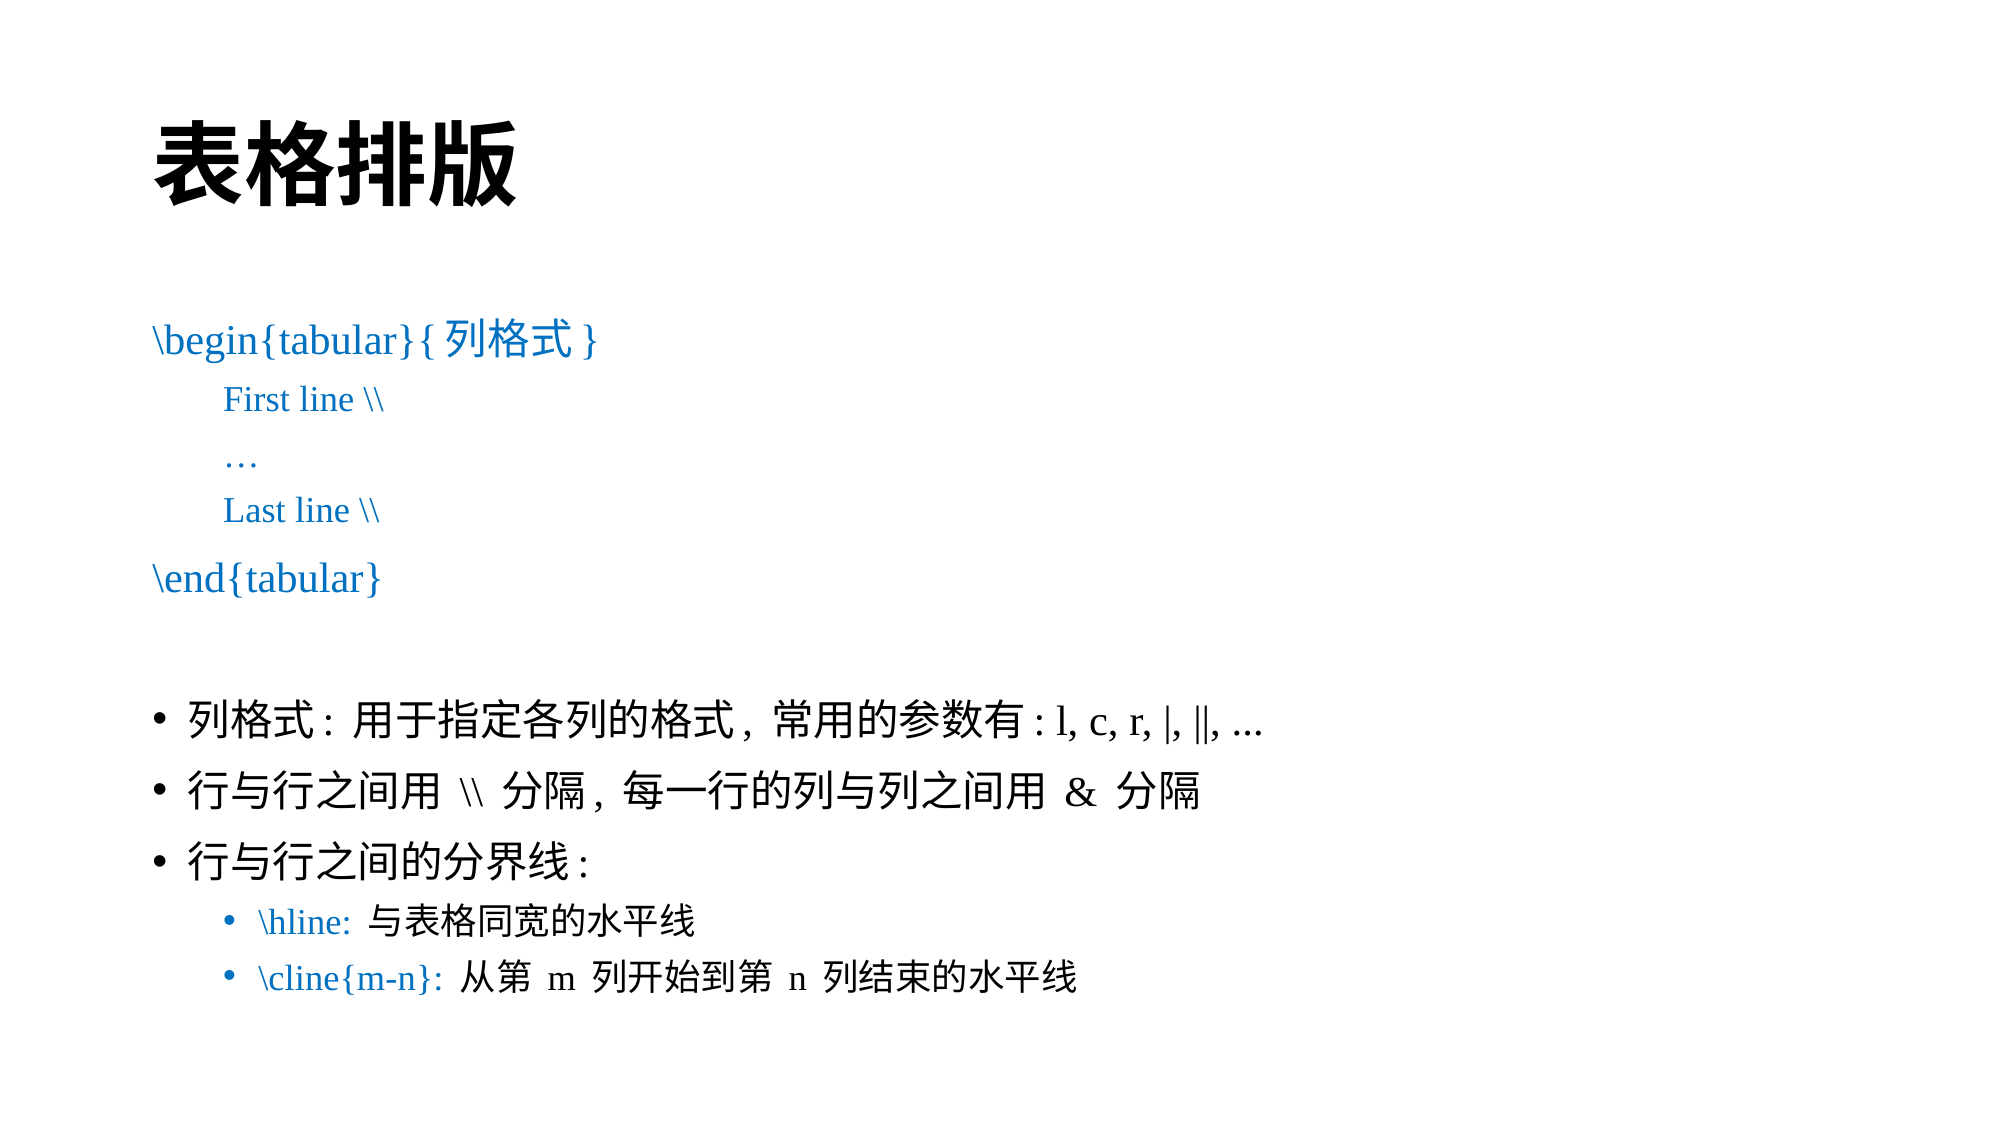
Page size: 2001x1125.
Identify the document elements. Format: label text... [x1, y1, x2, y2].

list \begin{tabular}{列格式} First line \\ … Last line \\ \end{tabular} 列格式: 用于指定各列的格式, 常用的参数有: l, c, r, |, ||, ... 行与行之间用 \\ 分隔, 每一行的列与列之间用 & 分隔 行与行之间的分界线: \hline: 与表格同宽的水平线 \cline{m‐n}: 从第 m 列开始到第 n 列结束的水平线 [137, 299, 1863, 1014]
title 表格排版 [137, 59, 1863, 278]
